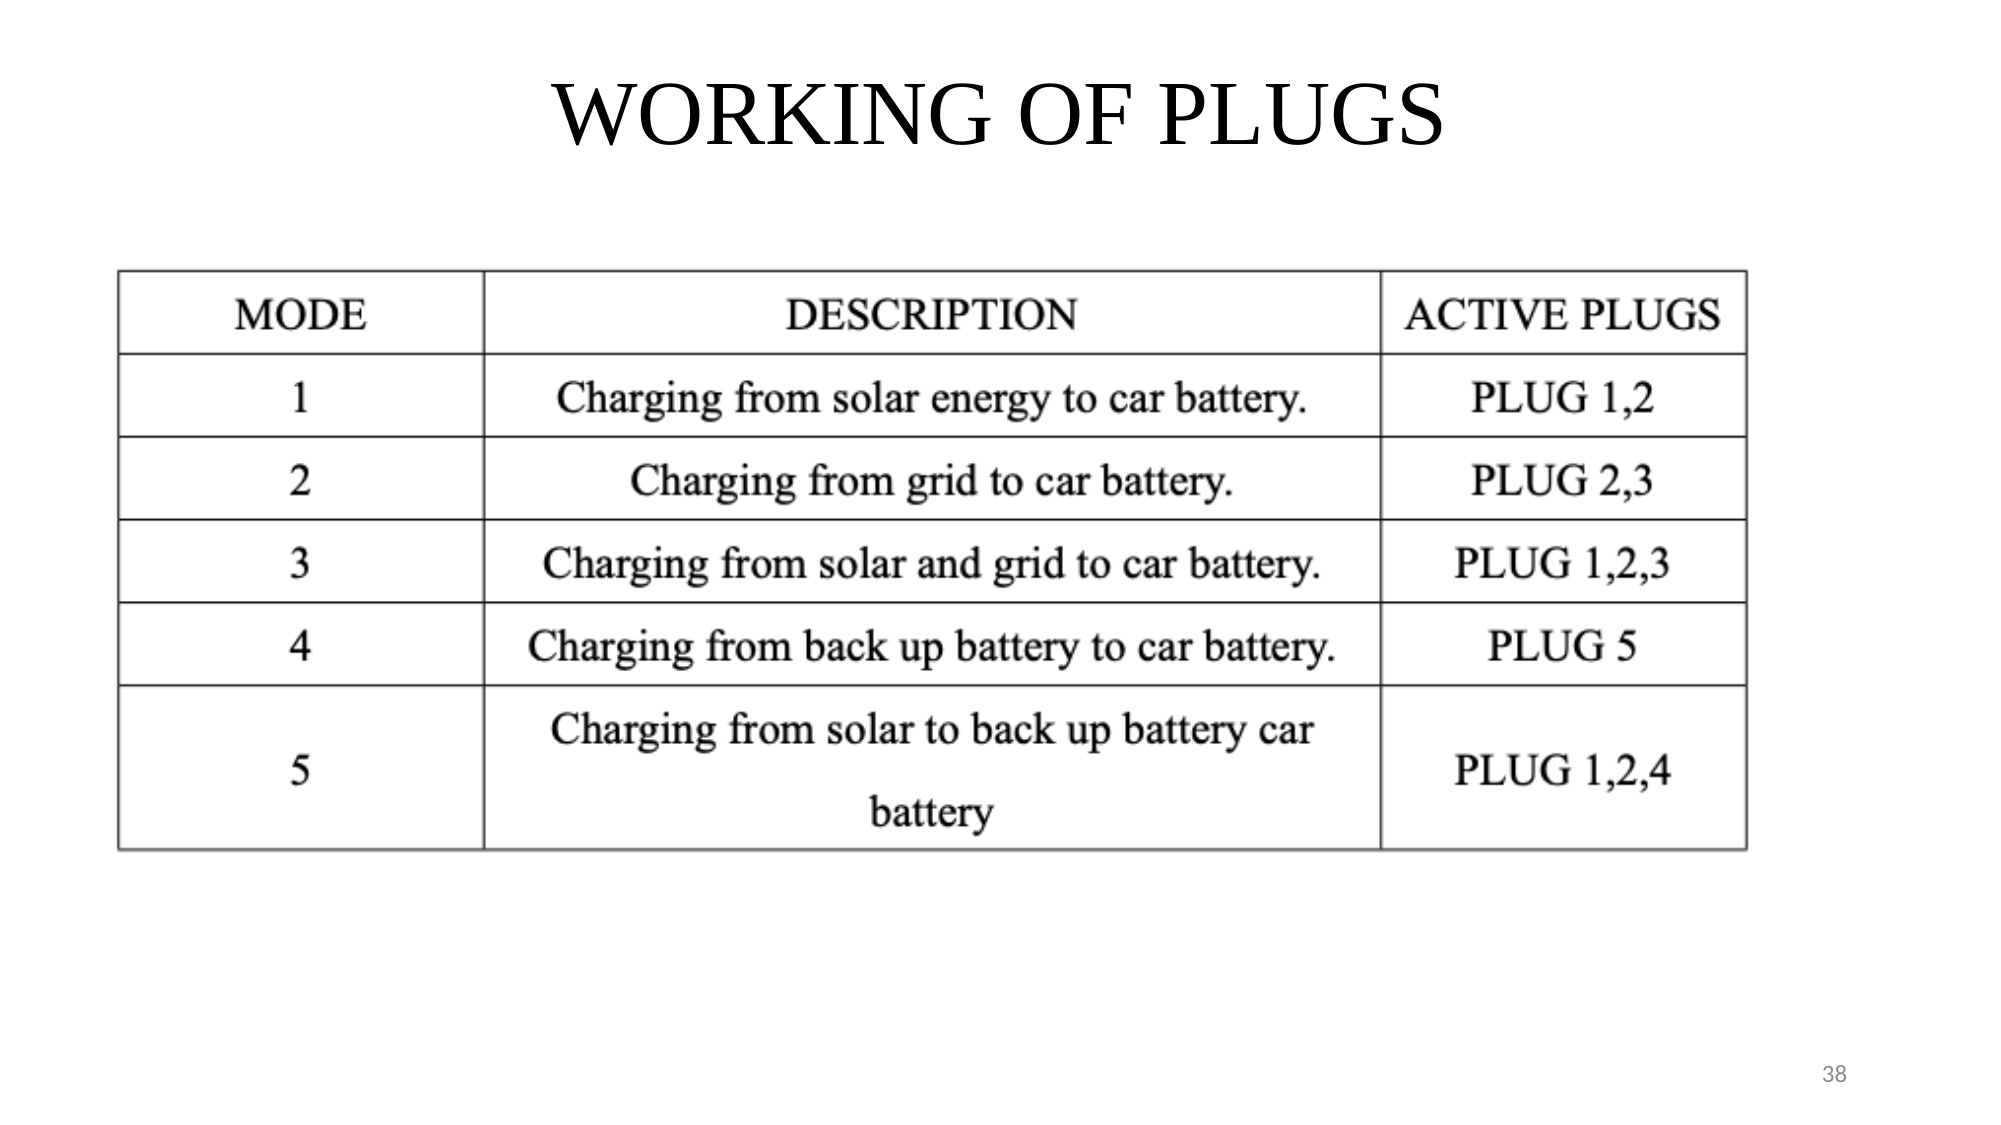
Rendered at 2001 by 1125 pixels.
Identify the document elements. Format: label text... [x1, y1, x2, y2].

title WORKING OF PLUGS [0, 0, 2000, 231]
slide_number 38 [1412, 1042, 1863, 1103]
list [96, 245, 1774, 880]
